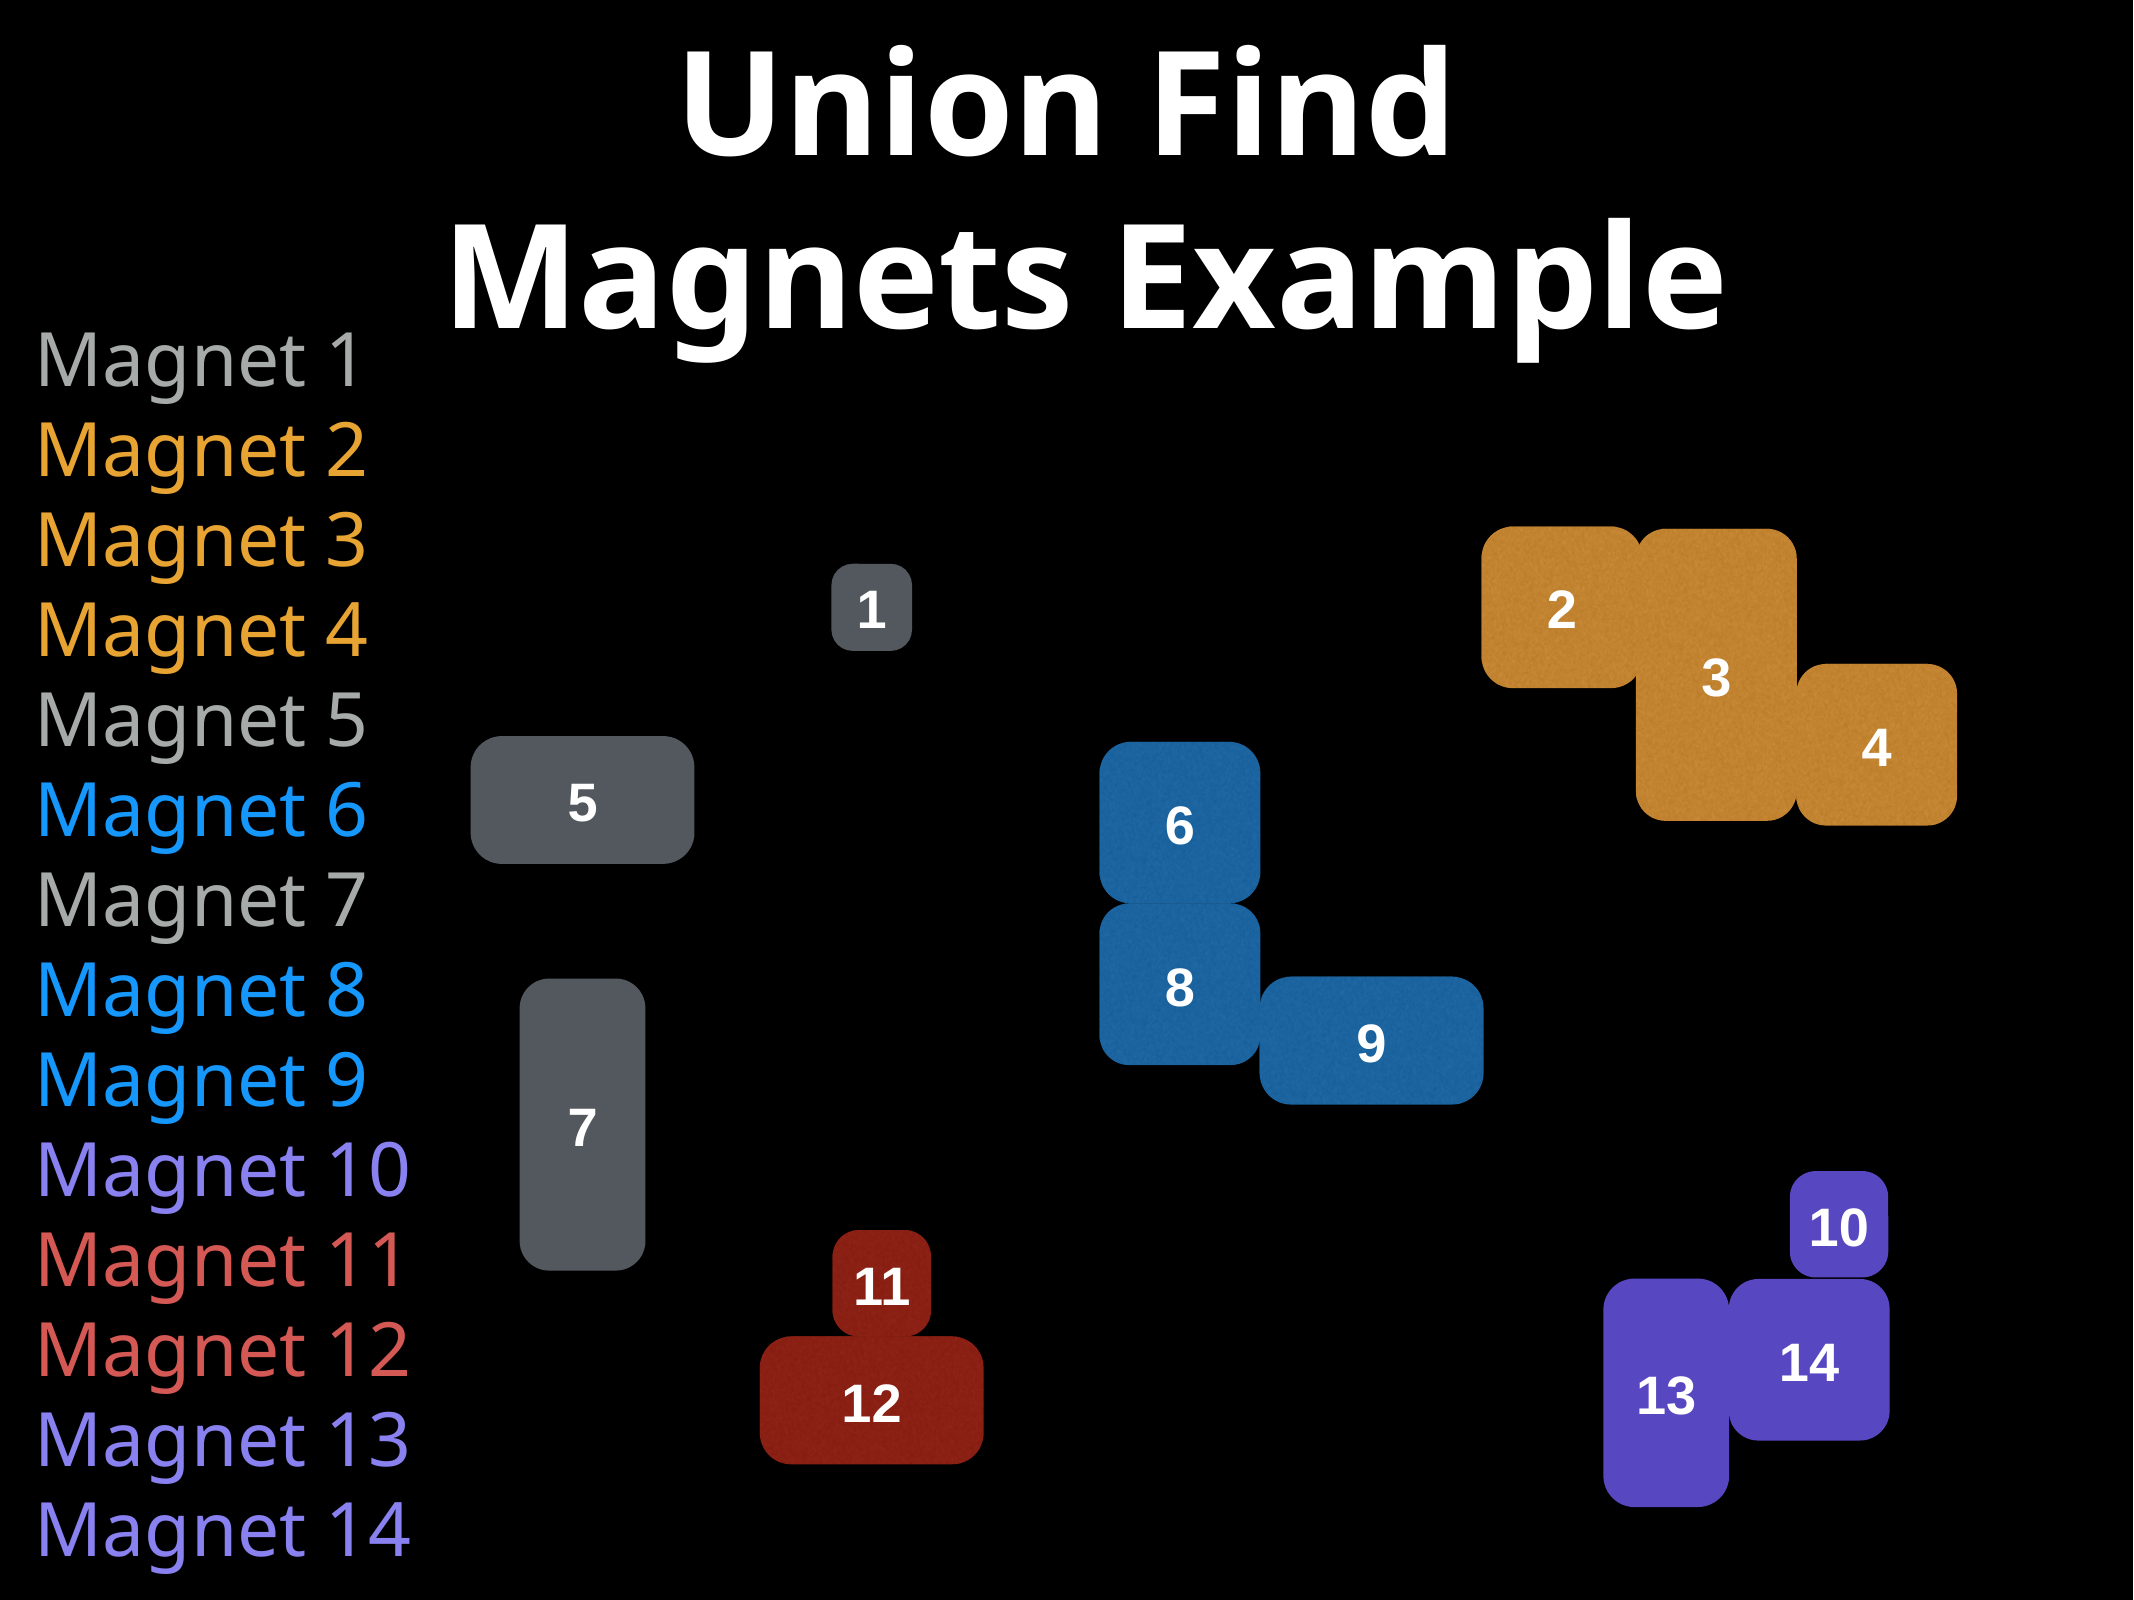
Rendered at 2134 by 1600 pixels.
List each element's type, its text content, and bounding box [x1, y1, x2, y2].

text_box 12 [759, 1336, 984, 1465]
title Union Find Magnets Example [0, 6, 2134, 362]
text_box 4 [1796, 663, 1958, 826]
text_box 2 [1481, 526, 1643, 689]
text_box Magnet 1 Magnet 2 Magnet 3 Magnet 4 Magnet 5 Magnet 6 Magnet 7 Magnet 8 Magnet 9 Magnet 10 Magnet 11 Magnet 12 Magnet 13 Magnet 14 [26, 303, 464, 1580]
text_box 5 [470, 736, 695, 864]
text_box 1 [831, 563, 913, 651]
text_box 11 [832, 1230, 932, 1337]
text_box 8 [1099, 903, 1261, 1066]
text_box 13 [1603, 1278, 1730, 1508]
text_box 9 [1259, 976, 1484, 1105]
text_box 7 [519, 978, 646, 1271]
text_box 14 [1728, 1278, 1890, 1441]
text_box 3 [1635, 528, 1797, 821]
text_box 10 [1789, 1171, 1889, 1278]
text_box 6 [1099, 741, 1261, 904]
